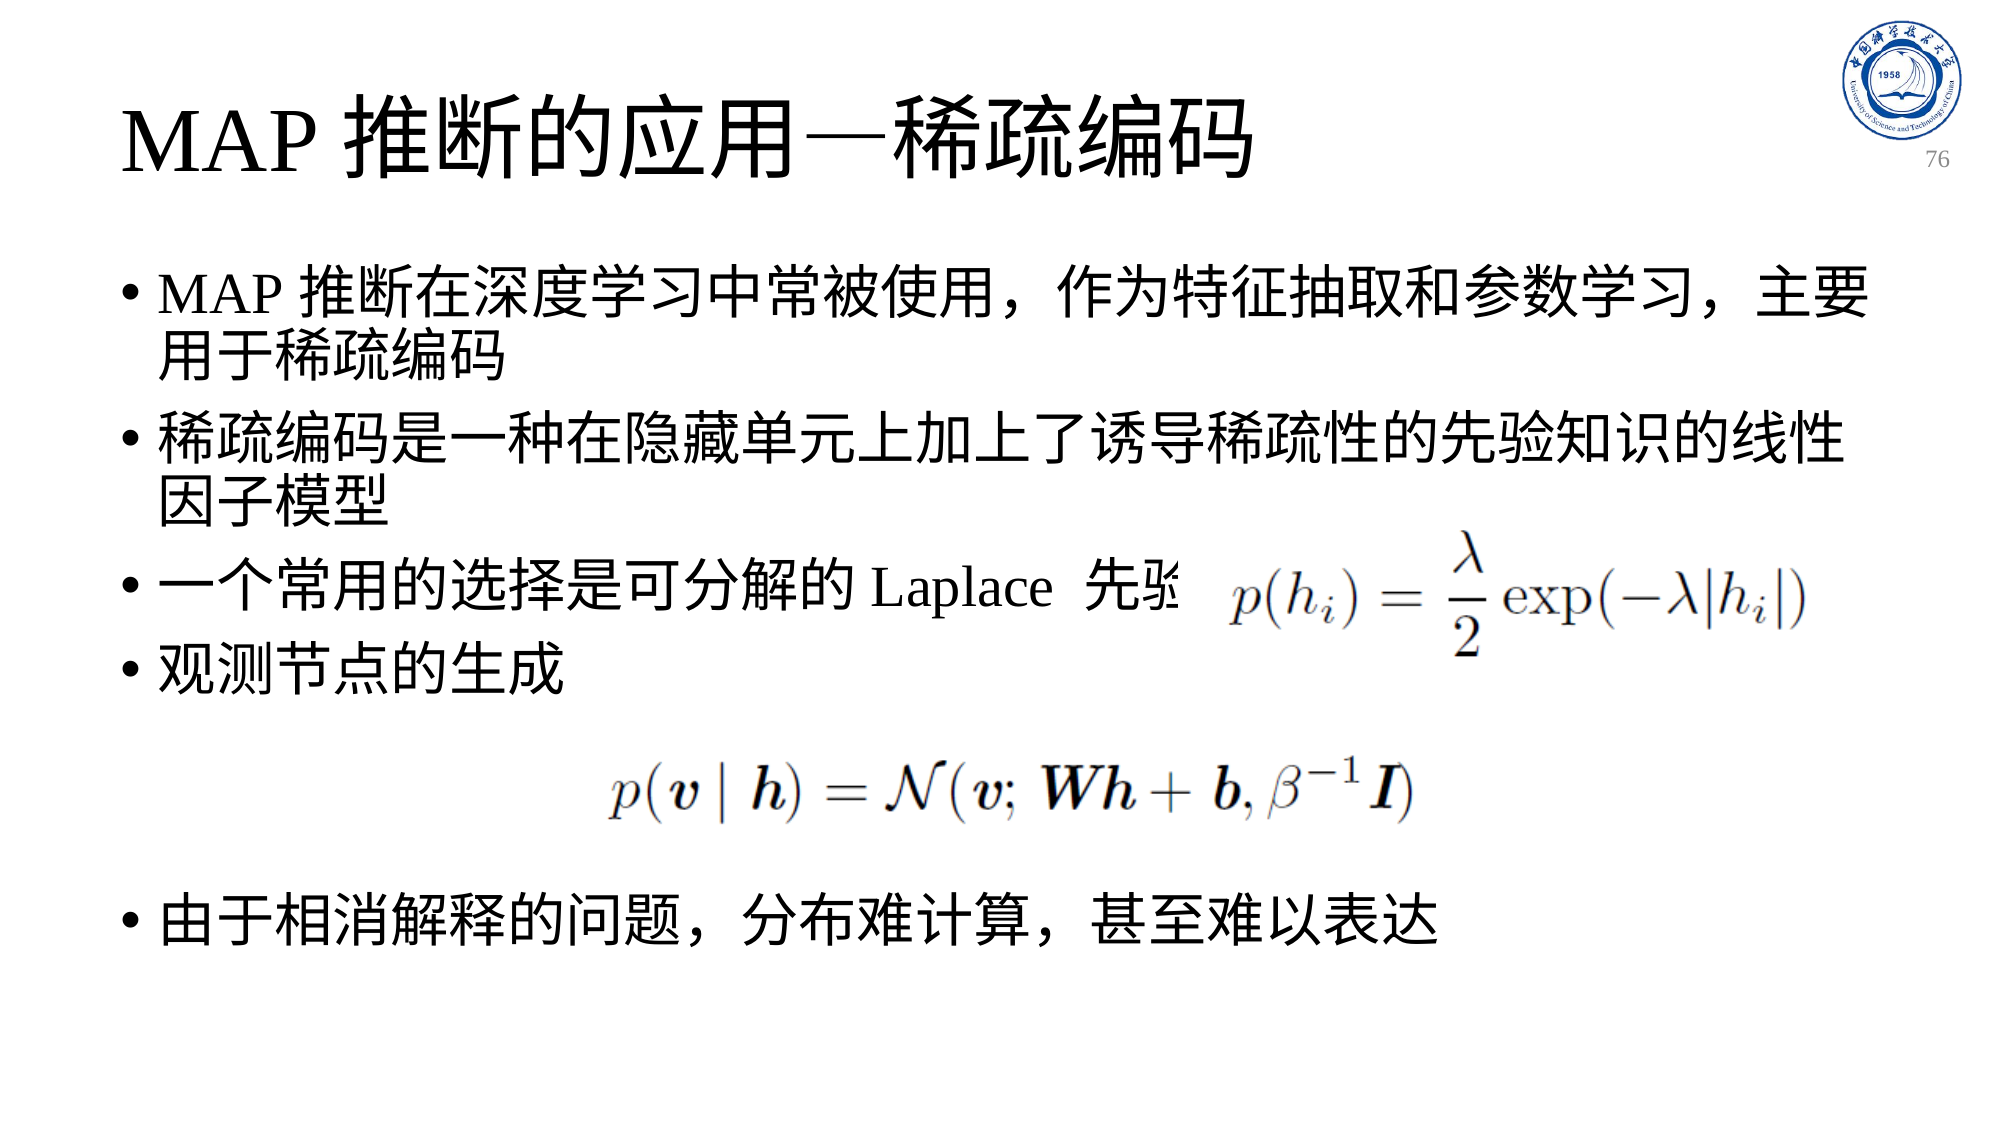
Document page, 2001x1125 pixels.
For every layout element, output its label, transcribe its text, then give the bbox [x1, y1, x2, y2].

picture [1839, 17, 1965, 127]
picture [587, 740, 1418, 848]
title MAP推断的应用—稀疏编码 [105, 59, 1900, 223]
slide_number 76 [1514, 127, 1965, 188]
picture [1178, 507, 1809, 666]
